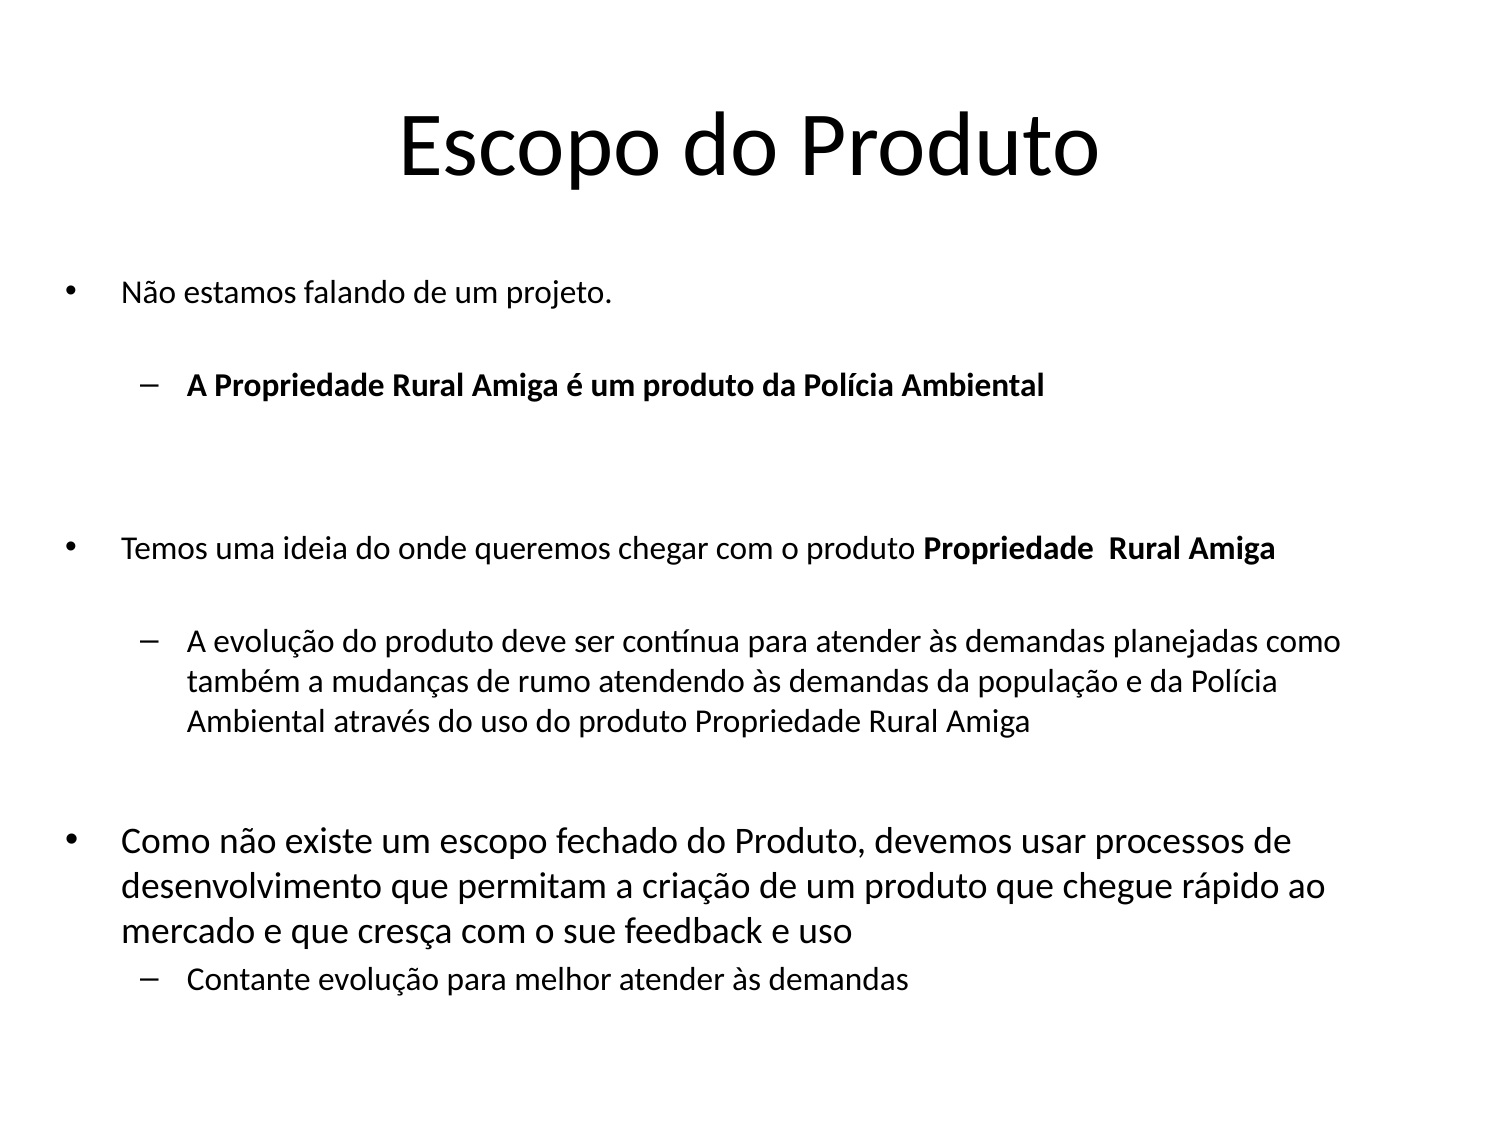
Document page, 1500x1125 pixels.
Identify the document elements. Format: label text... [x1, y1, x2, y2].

title Escopo do Produto [75, 45, 1425, 233]
list Não estamos falando de um projeto. A Propriedade Rural Amiga é um produto da Polícia Ambiental Temos uma ideia do onde queremos chegar com o produto Propriedade Rural Amiga A evolução do produto deve ser contínua para atender às demandas planejadas como também a mudanças de rumo atendendo às demandas da população e da Polícia Ambiental através do uso do produto Propriedade Rural Amiga Como não existe um escopo fechado do Produto, devemos usar processos de desenvolvimento que permitam a criação de um produto que chegue rápido ao mercado e que cresça com o sue feedback e uso Contante evolução para melhor atender às demandas [50, 262, 1404, 1063]
